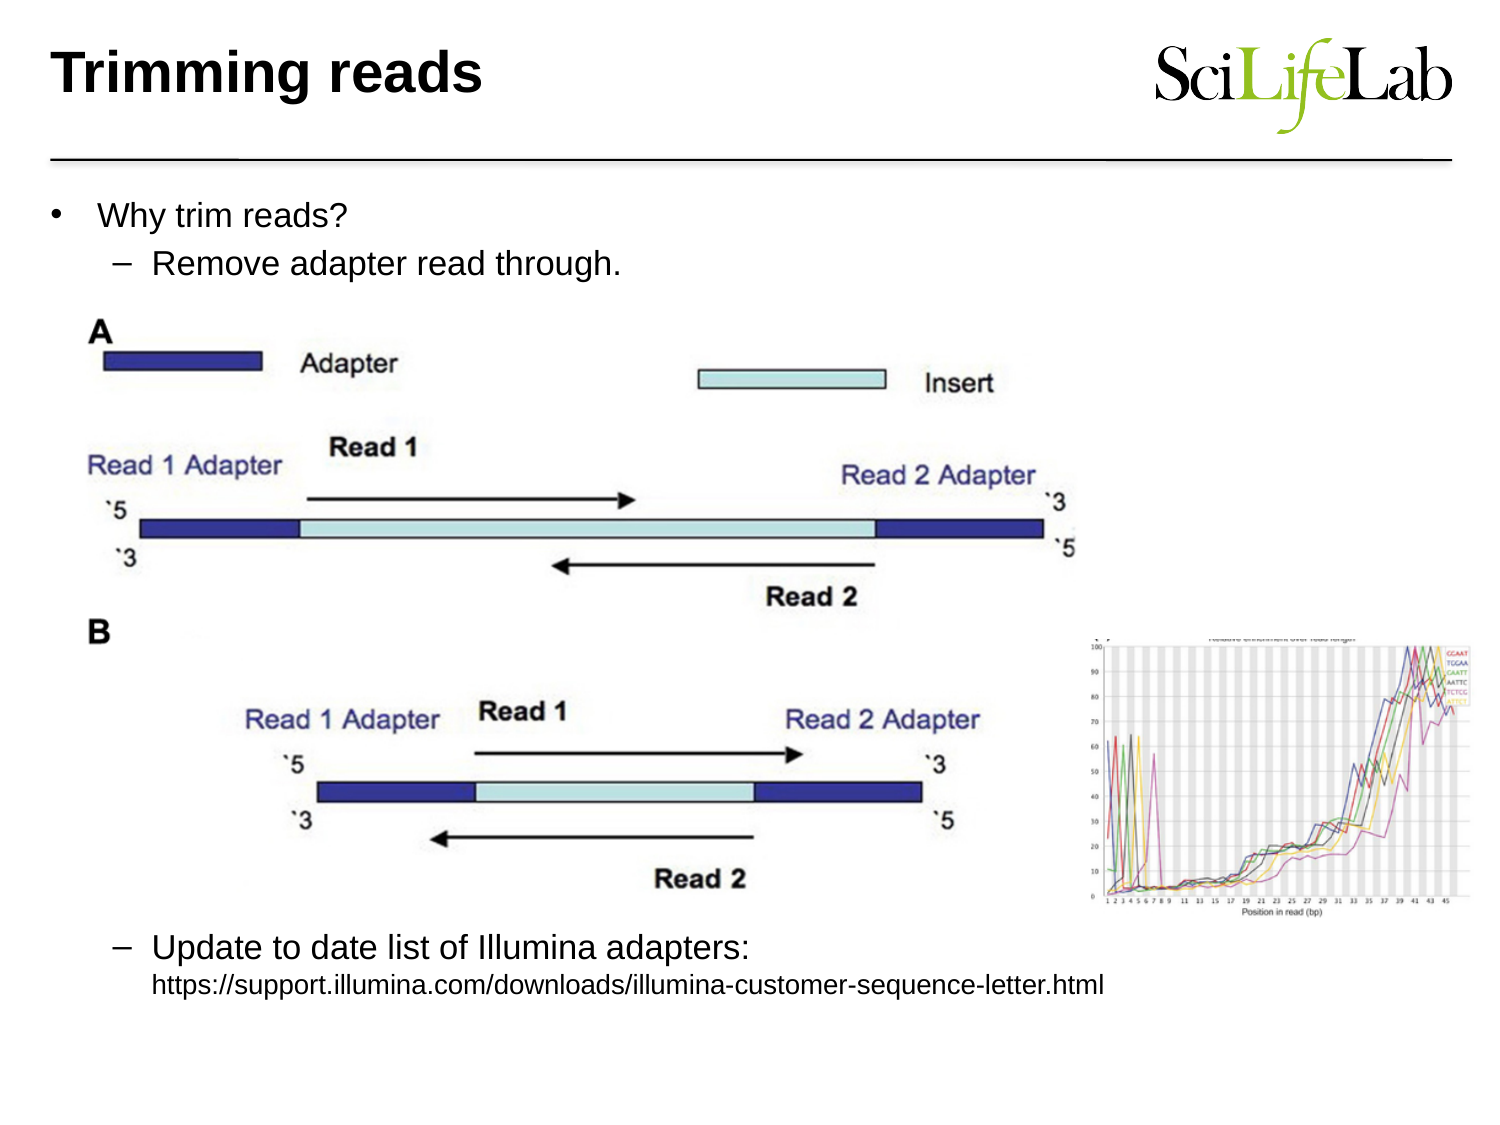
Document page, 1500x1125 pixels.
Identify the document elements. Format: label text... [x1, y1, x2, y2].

title Trimming reads [50, 34, 1452, 139]
picture [74, 308, 1477, 919]
list Why trim reads? Remove adapter read through. Update to date list of Illumina adapters: https://support.illumina.com/downloads/illumina-customer-sequence-letter.html [50, 192, 1452, 1005]
